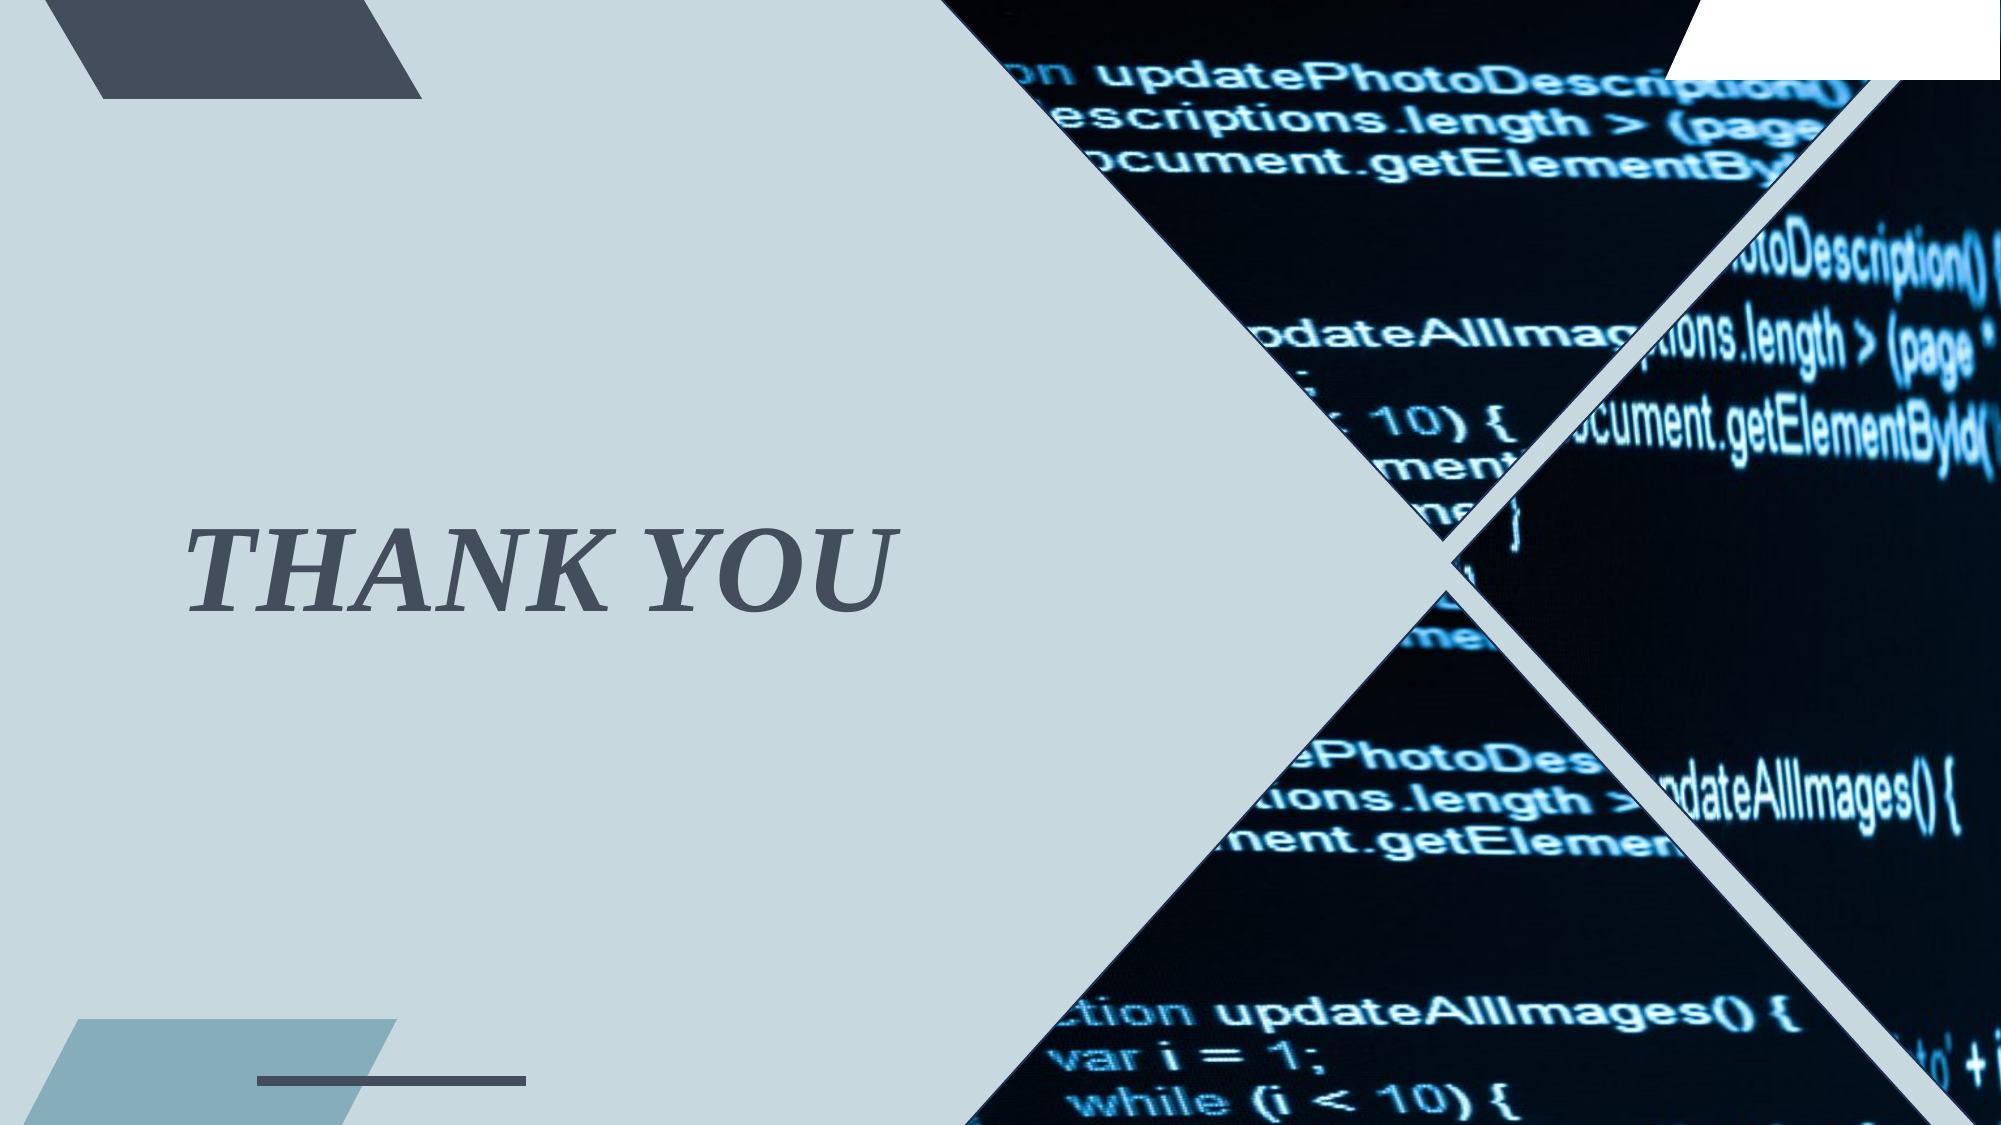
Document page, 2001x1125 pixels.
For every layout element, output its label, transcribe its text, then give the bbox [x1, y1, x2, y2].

text_box THANK YOU [165, 479, 862, 644]
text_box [862, 0, 2000, 1125]
text_box [23, 1019, 397, 1125]
text_box [257, 1076, 526, 1086]
text_box [45, 0, 423, 99]
